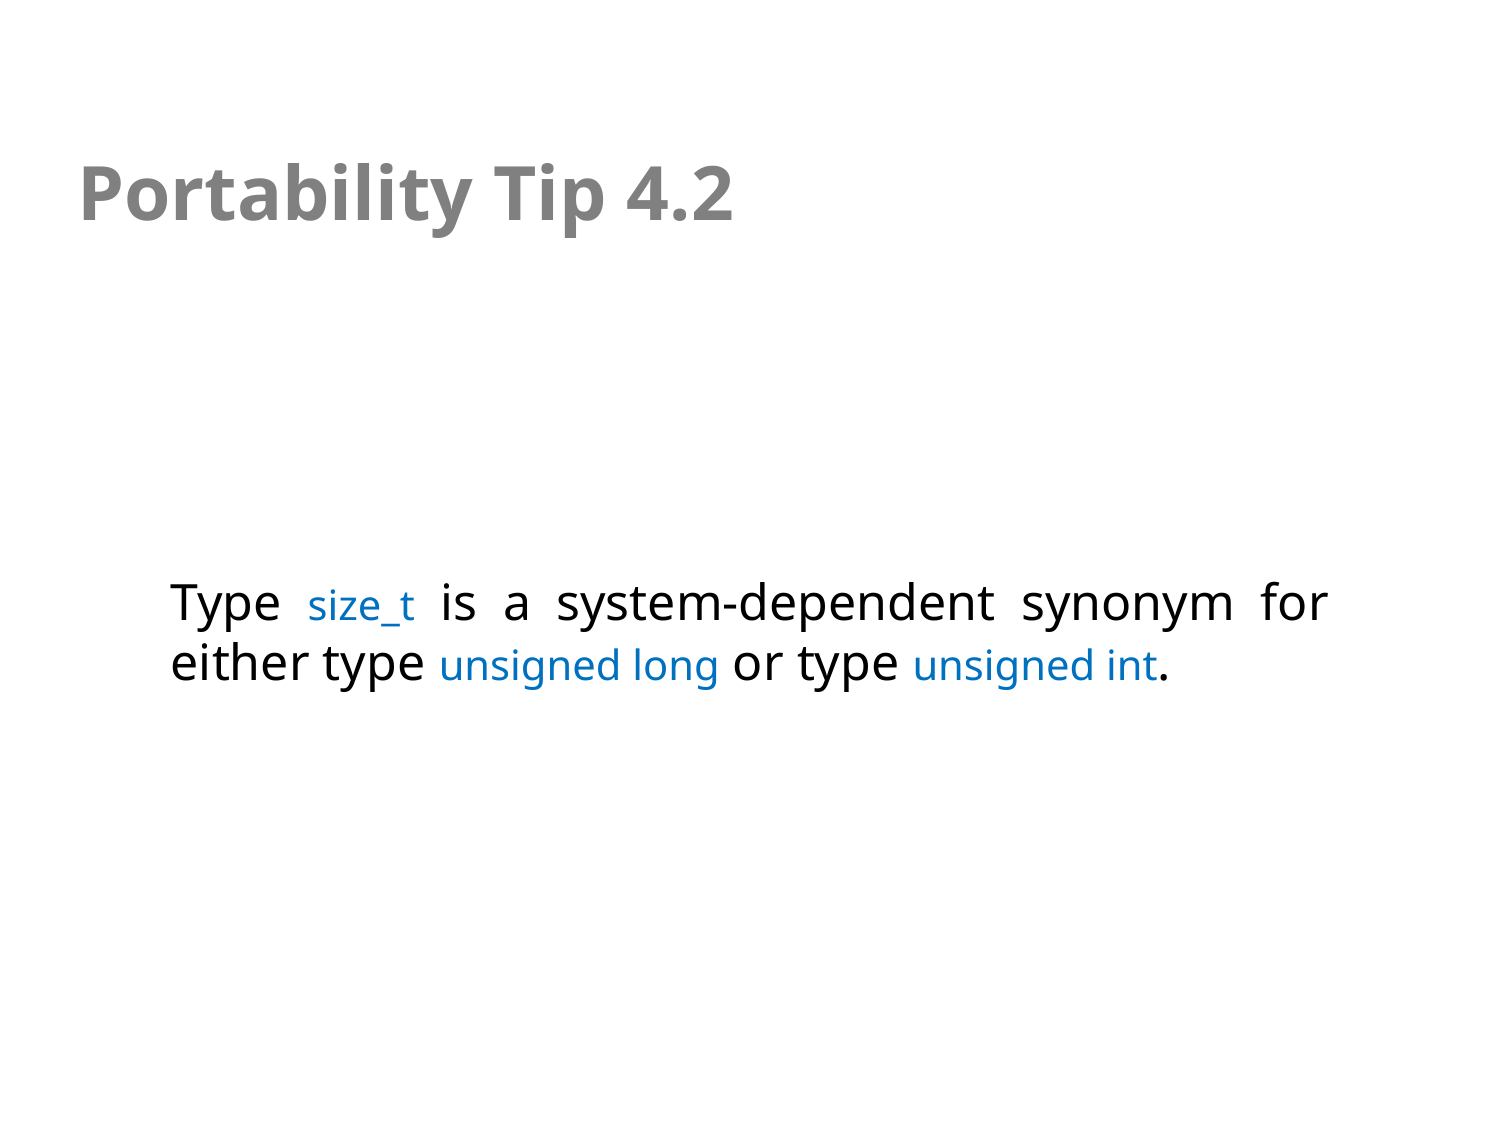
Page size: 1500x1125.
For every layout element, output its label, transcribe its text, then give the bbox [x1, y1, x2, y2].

list Type size_t is a system-dependent synonym for either type unsigned long or type unsigned int. [156, 562, 1344, 701]
title Portability Tip 4.2 [62, 138, 750, 341]
